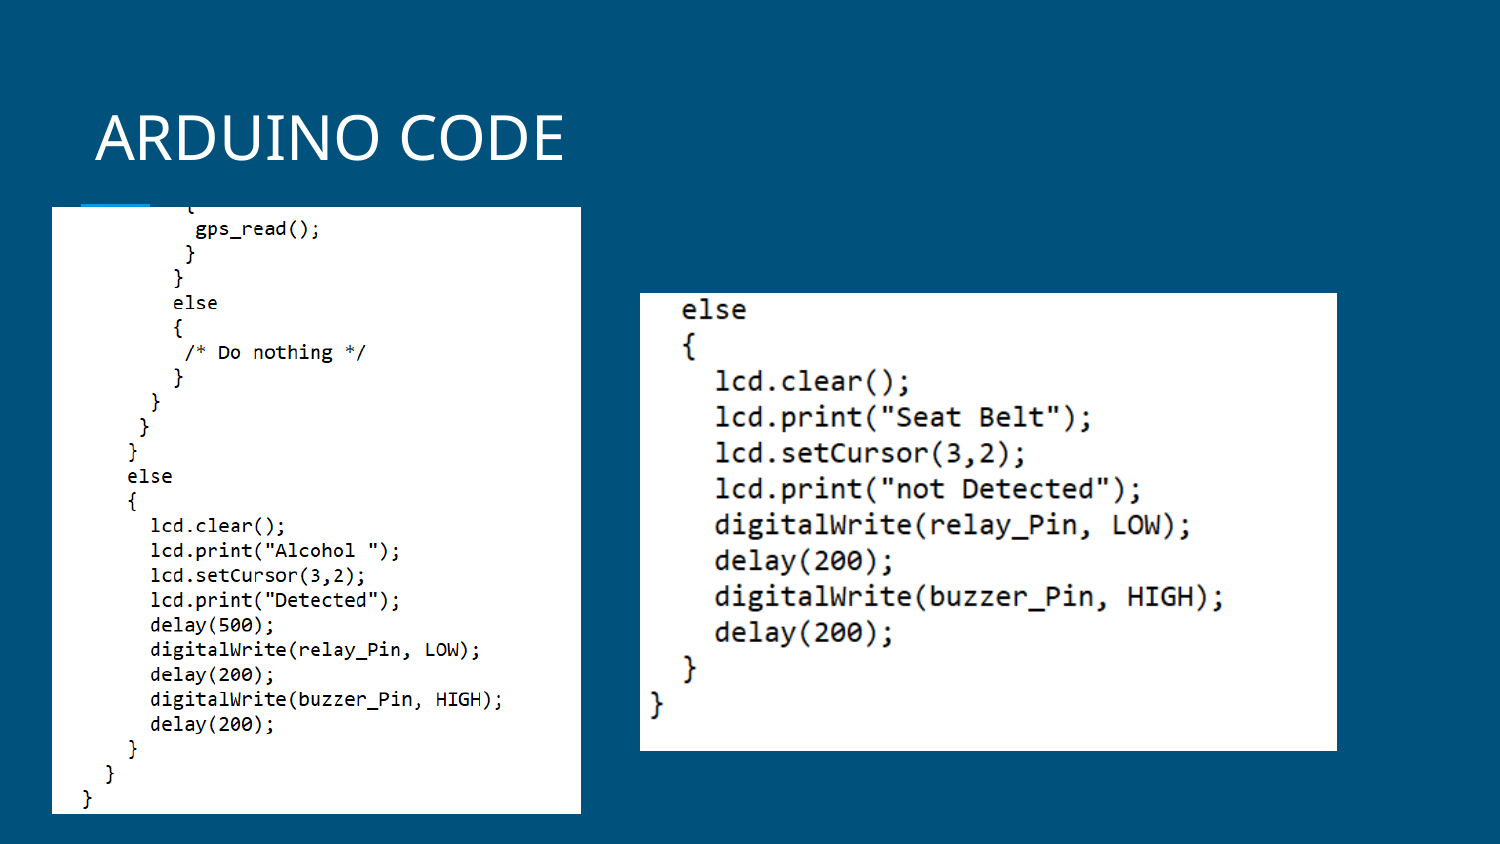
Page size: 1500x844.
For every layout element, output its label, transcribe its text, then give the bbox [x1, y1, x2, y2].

picture [53, 208, 580, 813]
title ARDUINO CODE [63, 75, 1437, 188]
picture [641, 294, 1336, 750]
